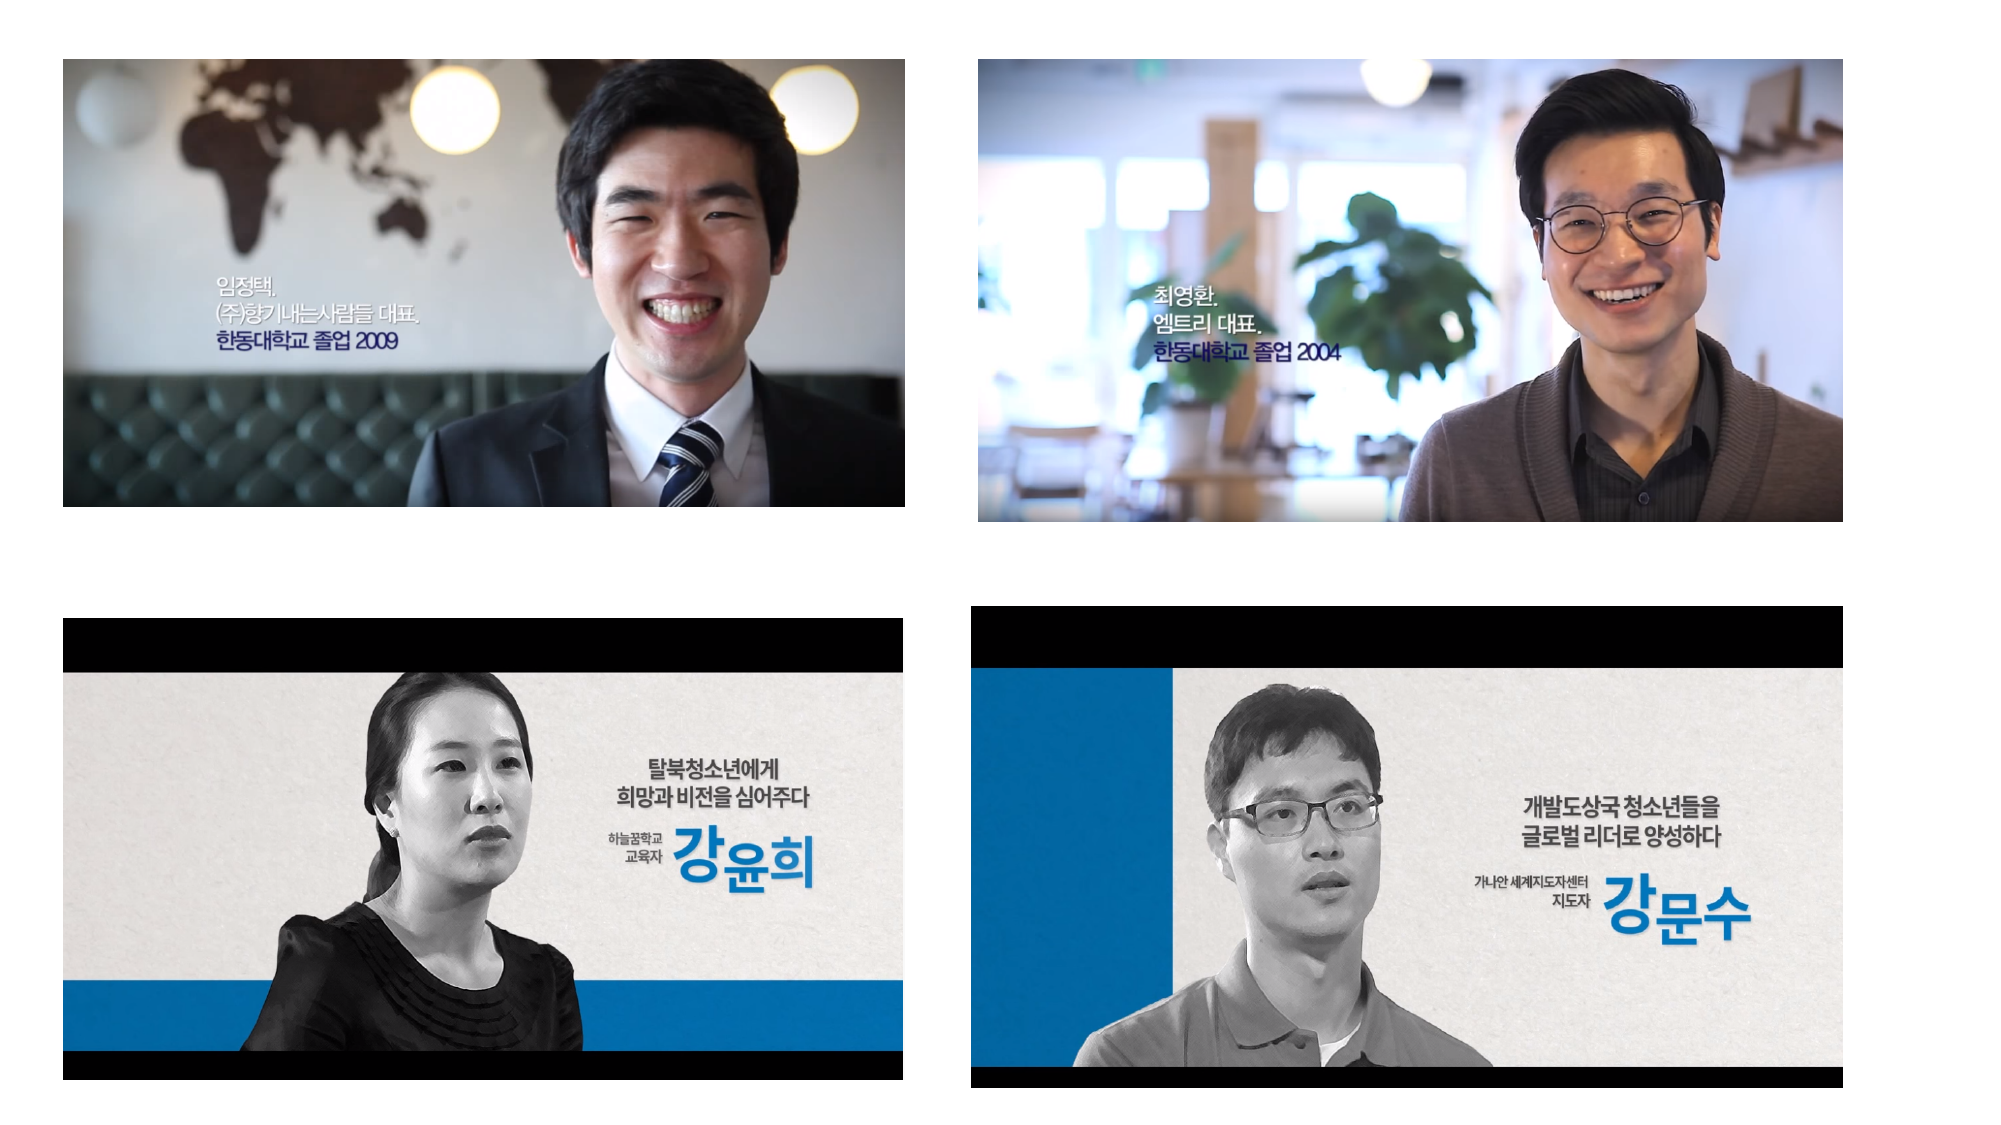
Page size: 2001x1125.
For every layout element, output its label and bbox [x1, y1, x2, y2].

picture [63, 618, 905, 1080]
list [63, 59, 905, 507]
picture [978, 59, 1843, 522]
picture [971, 606, 1843, 1089]
